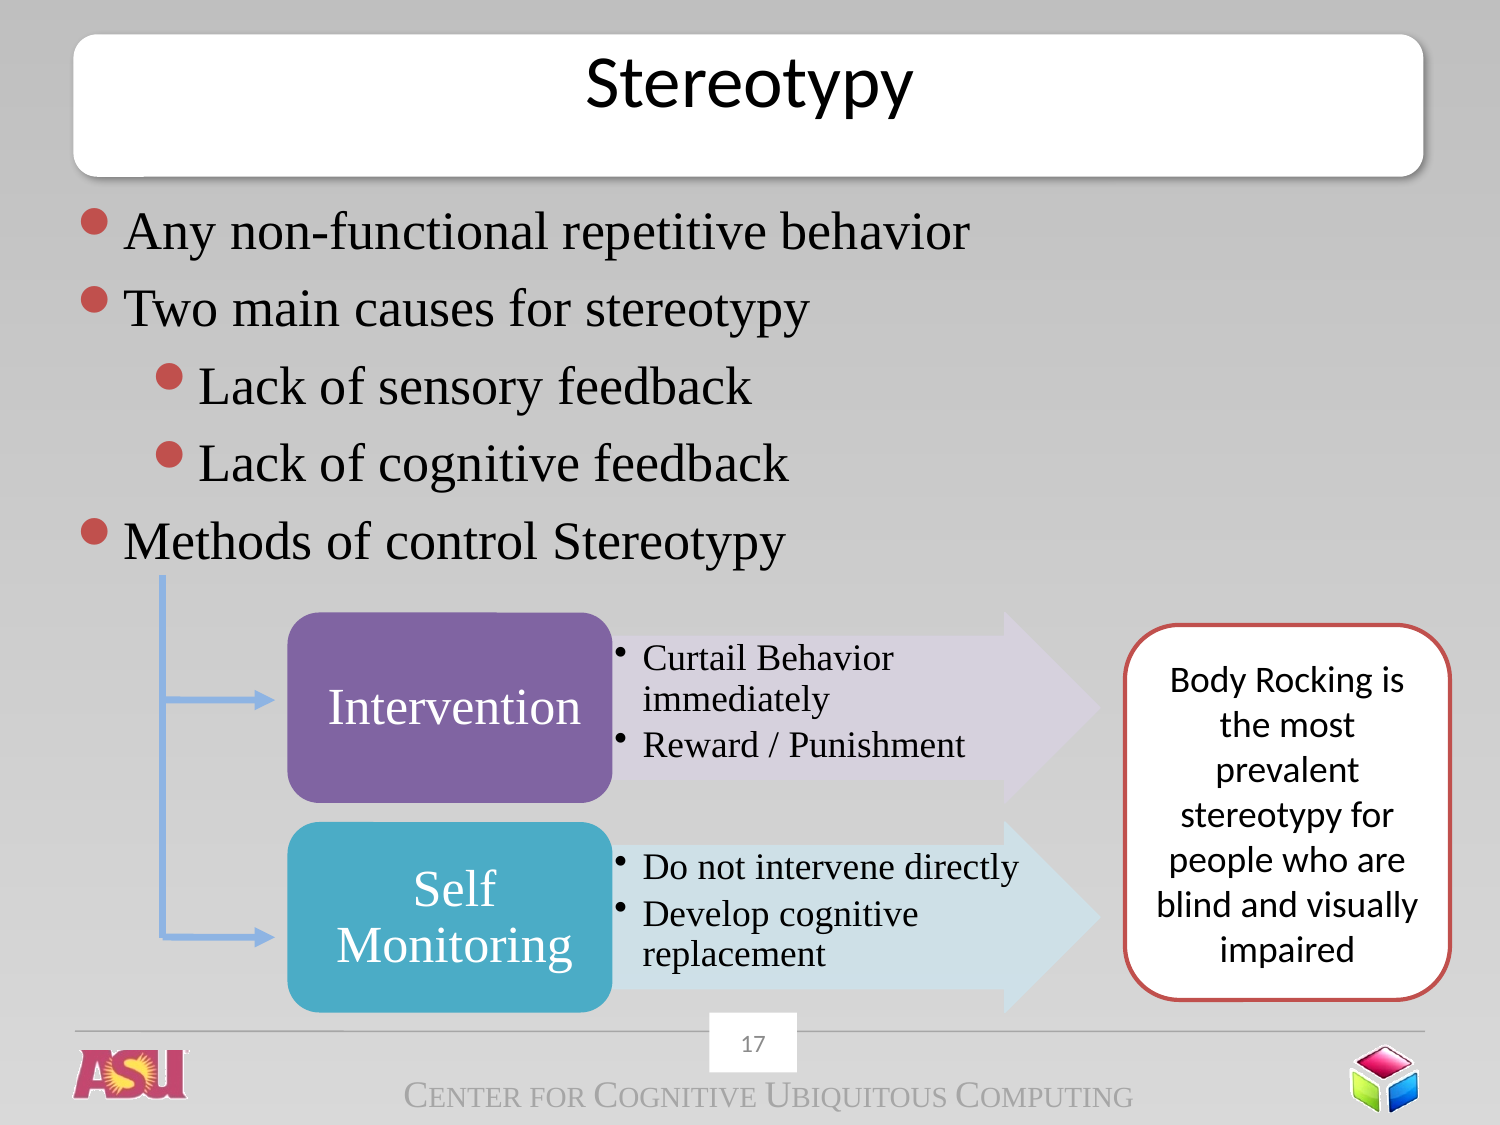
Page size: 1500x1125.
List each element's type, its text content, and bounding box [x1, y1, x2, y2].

slide_number 17 [709, 1021, 797, 1073]
text_box Any non-functional repetitive behavior Two main causes for stereotypy Lack of sensory feedback Lack of cognitive feedback Methods of control Stereotypy [62, 187, 1425, 600]
text_box Body Rocking is the most prevalent stereotypy for people who are blind and visually impaired [1122, 622, 1453, 1003]
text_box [287, 612, 1101, 1013]
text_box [59, 1050, 200, 1100]
title Stereotypy [75, 24, 1425, 175]
